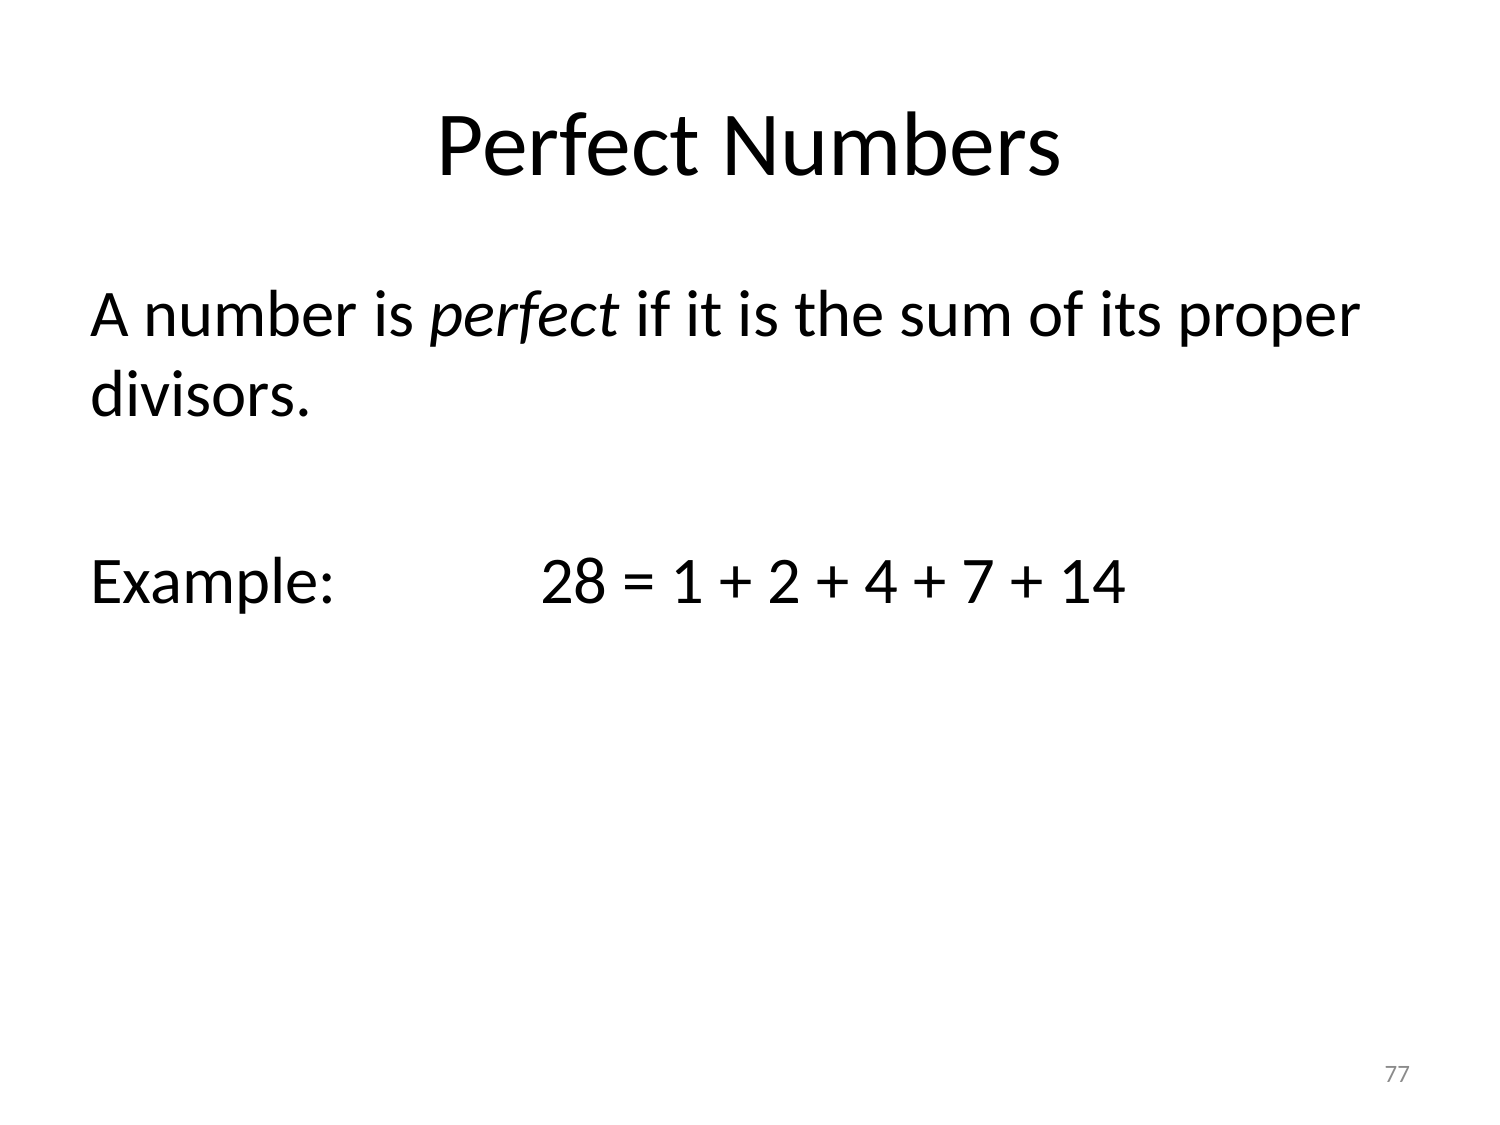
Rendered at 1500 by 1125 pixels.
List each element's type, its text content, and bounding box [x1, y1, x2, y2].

list A number is perfect if it is the sum of its proper divisors. Example: 28 = 1 + 2 + 4 + 7 + 14 [75, 262, 1465, 1005]
slide_number 77 [1074, 1042, 1425, 1103]
title Perfect Numbers [75, 45, 1425, 233]
